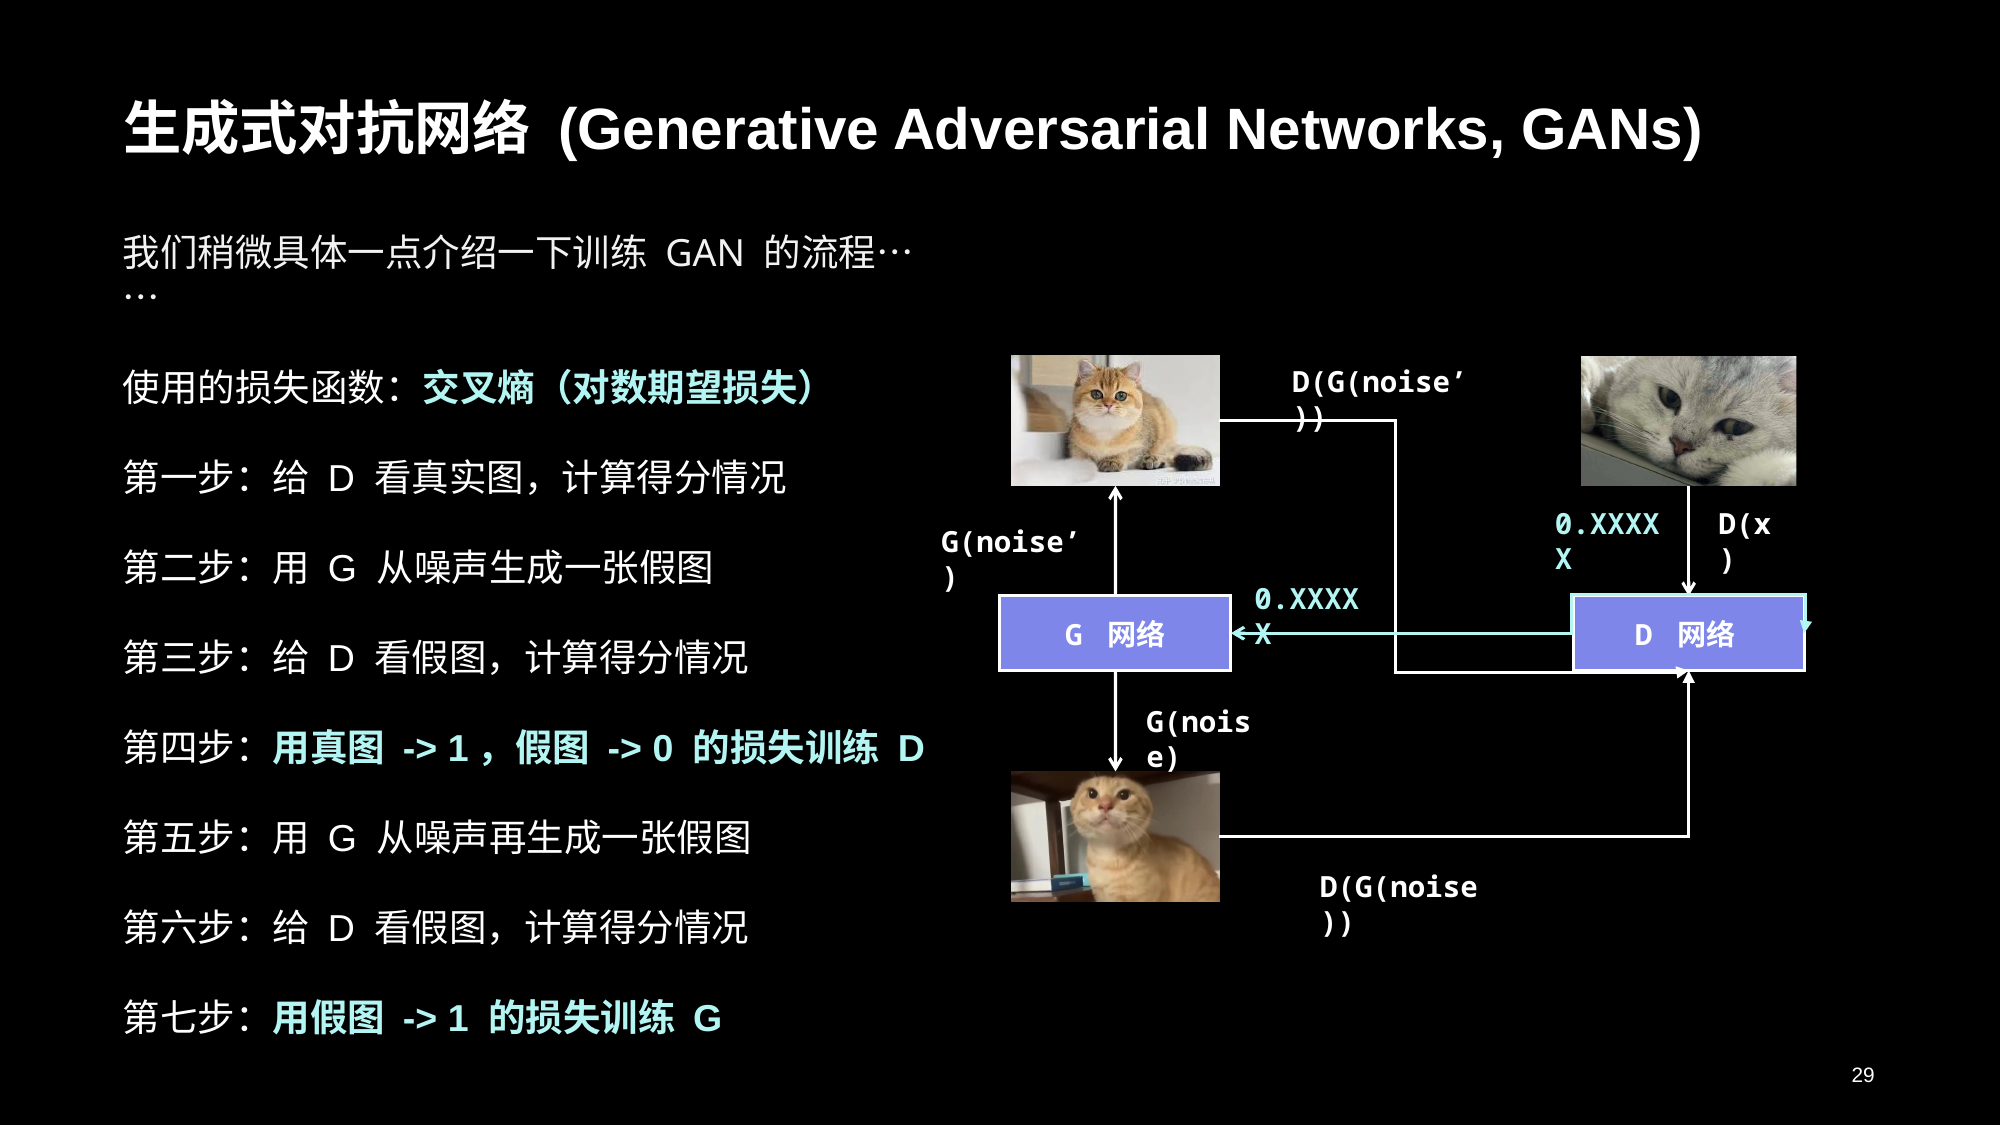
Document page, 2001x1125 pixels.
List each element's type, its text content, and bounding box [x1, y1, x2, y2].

picture [1011, 771, 1220, 902]
text_box G(noise’) [926, 515, 1108, 601]
picture [1011, 355, 1220, 486]
text_box D 网络 [1689, 596, 1804, 633]
text_box D(G(noise)) [1305, 860, 1499, 946]
text_box G(noise) [1131, 696, 1219, 771]
text_box D 网络 [1689, 633, 1806, 672]
text_box D(G(noise’)) [1277, 355, 1499, 420]
title 生成式对抗网络 (Generative Adversarial Networks, GANs) [108, 21, 1890, 169]
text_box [1219, 671, 1689, 837]
slide_number 29 [1289, 1051, 1890, 1097]
text_box D(x) [1703, 498, 1790, 583]
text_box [1219, 420, 1689, 671]
text_box G 网络 [998, 594, 1219, 672]
text_box 我们稍微具体一点介绍一下训练 GAN 的流程…… 使用的损失函数：交叉熵（对数期望损失） 第一步：给 D 看真实图，计算得分情况 第二步：用 G 从噪声生成一张假图 第三步：给 D 看假图，计算得分情况 第四步：用真图 -> 1，假图 -> 0 的损失训练 D 第五步：用 G 从噪声再生成一张假图 第六步：给 D 看假图，计算得分情况 第七步：用假图 -> 1 的损失训练 G [108, 221, 951, 1047]
picture [1581, 356, 1797, 486]
